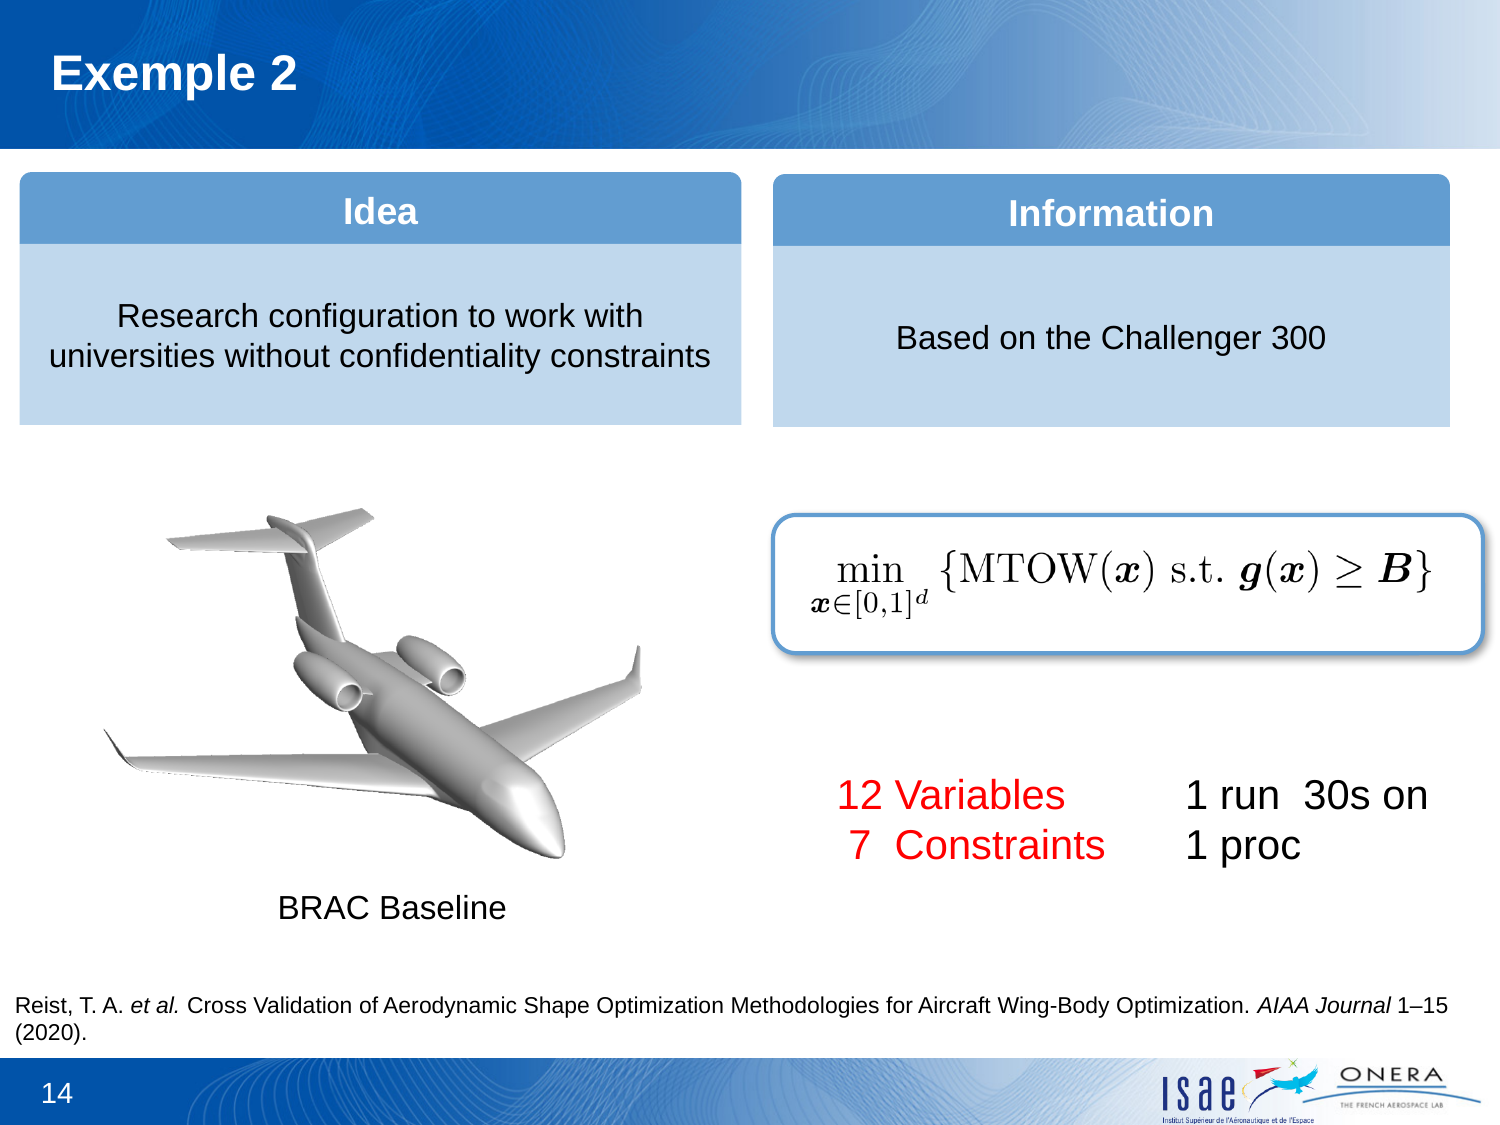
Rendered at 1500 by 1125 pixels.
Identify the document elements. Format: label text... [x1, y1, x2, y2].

text_box 12 Variables 7 Constraints [821, 760, 1121, 876]
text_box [19, 171, 742, 426]
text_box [772, 514, 1484, 654]
slide_number 14 [0, 1056, 115, 1125]
title Exemple 2 [50, 0, 1434, 147]
picture [115, 1058, 1500, 1125]
picture [0, 0, 1500, 149]
text_box Reist, T. A. et al. Cross Validation of Aerodynamic Shape Optimization Methodologies for Aircraft Wing-Body Optimization. AIAA Journal 1–15 (2020). [0, 983, 1476, 1053]
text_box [88, 494, 673, 935]
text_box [772, 173, 1451, 428]
